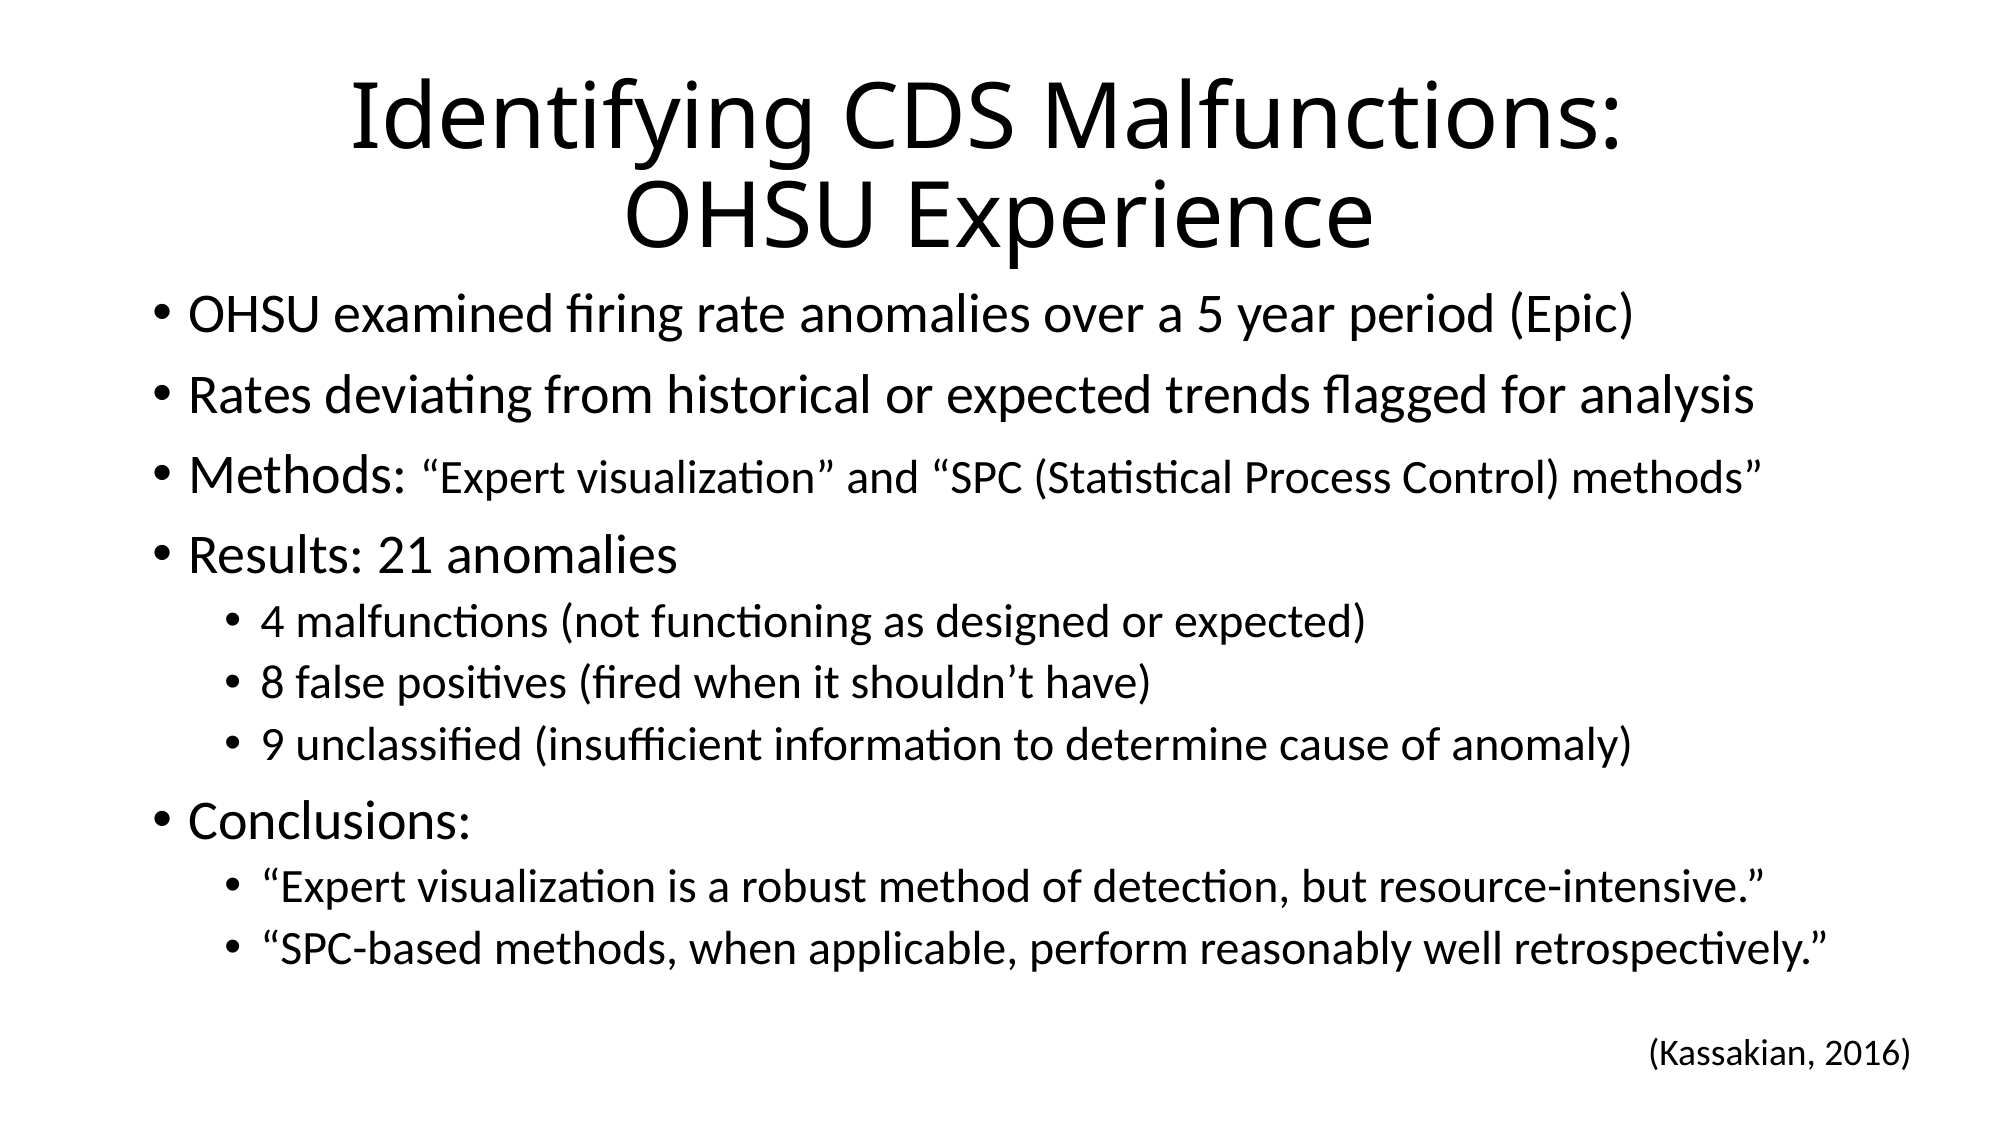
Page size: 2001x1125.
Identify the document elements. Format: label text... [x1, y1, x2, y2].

list OHSU examined firing rate anomalies over a 5 year period (Epic) Rates deviating from historical or expected trends flagged for analysis Methods: “Expert visualization” and “SPC (Statistical Process Control) methods” Results: 21 anomalies 4 malfunctions (not functioning as designed or expected) 8 false positives (fired when it shouldn’t have) 9 unclassified (insufficient information to determine cause of anomaly) Conclusions: “Expert visualization is a robust method of detection, but resource-intensive.” “SPC-based methods, when applicable, perform reasonably well retrospectively.” [137, 277, 1863, 1034]
title Identifying CDS Malfunctions: OHSU Experience [137, 59, 1863, 277]
text_box (Kassakian, 2016) [1633, 1020, 1927, 1125]
